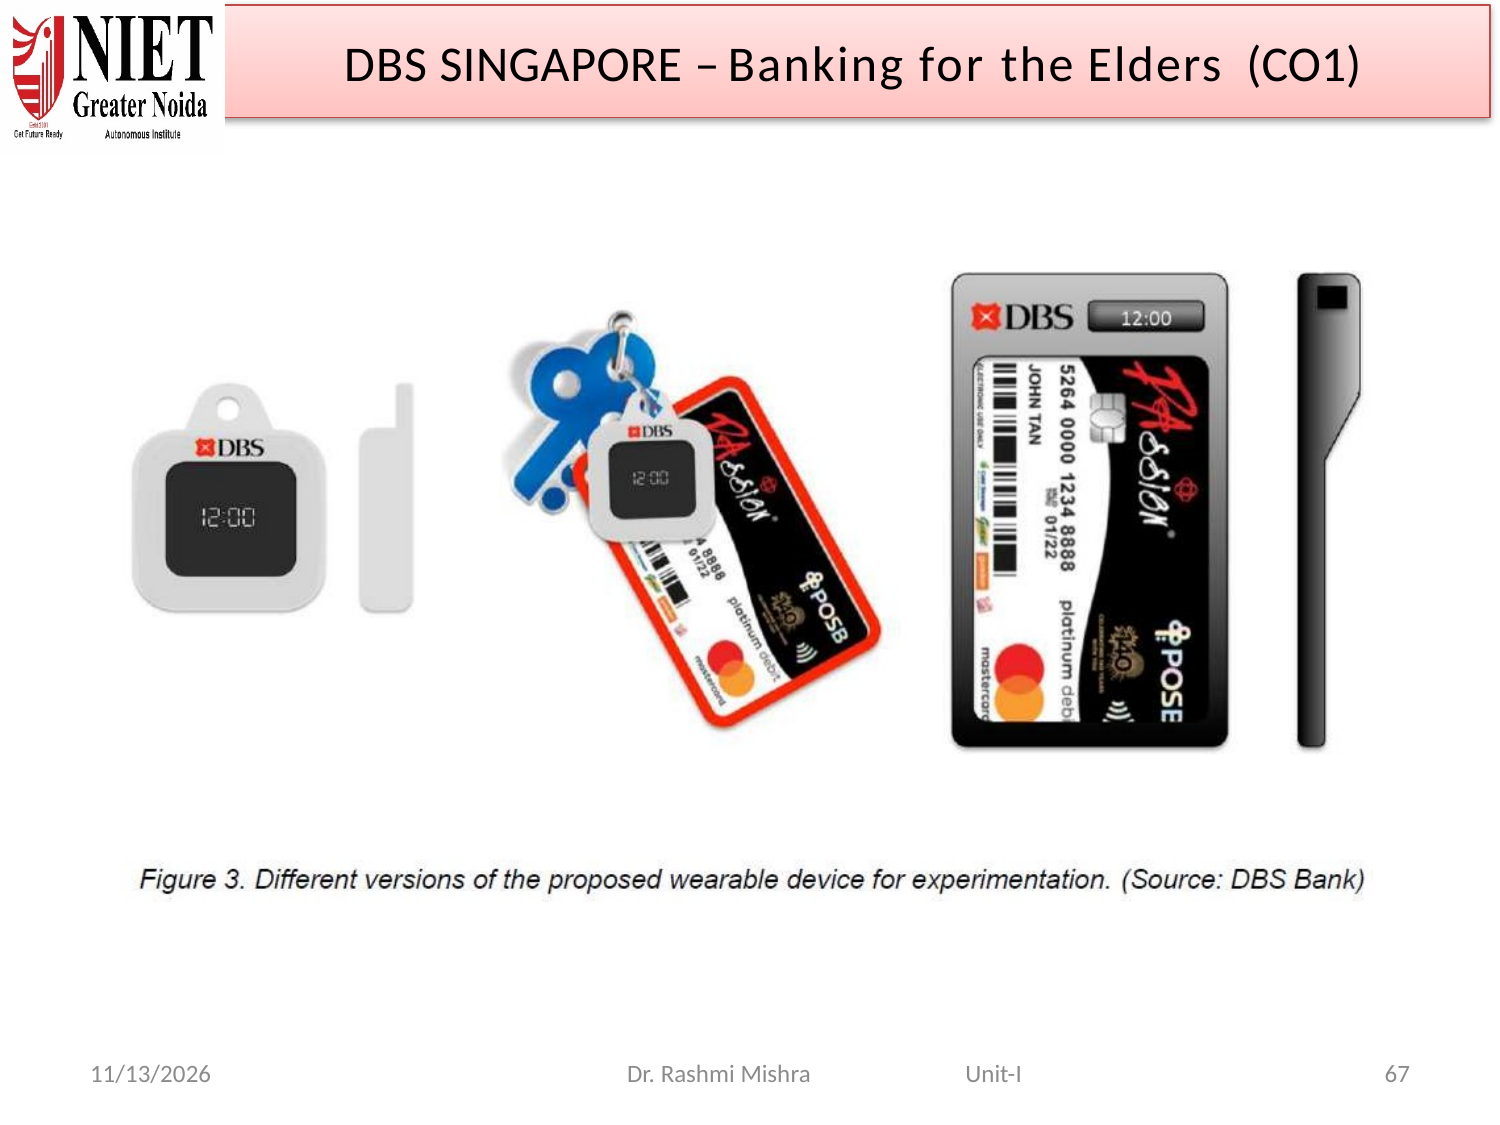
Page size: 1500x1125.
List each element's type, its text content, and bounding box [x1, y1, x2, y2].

text_box [120, 270, 1374, 902]
footer Dr. Rashmi Mishra Unit-I [412, 1042, 1074, 1103]
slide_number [75, 1042, 412, 1103]
slide_number 67 [1074, 1042, 1425, 1103]
picture [0, 0, 226, 156]
text_box DBS SINGAPORE – Banking for the Elders (CO1) [228, 4, 1491, 118]
